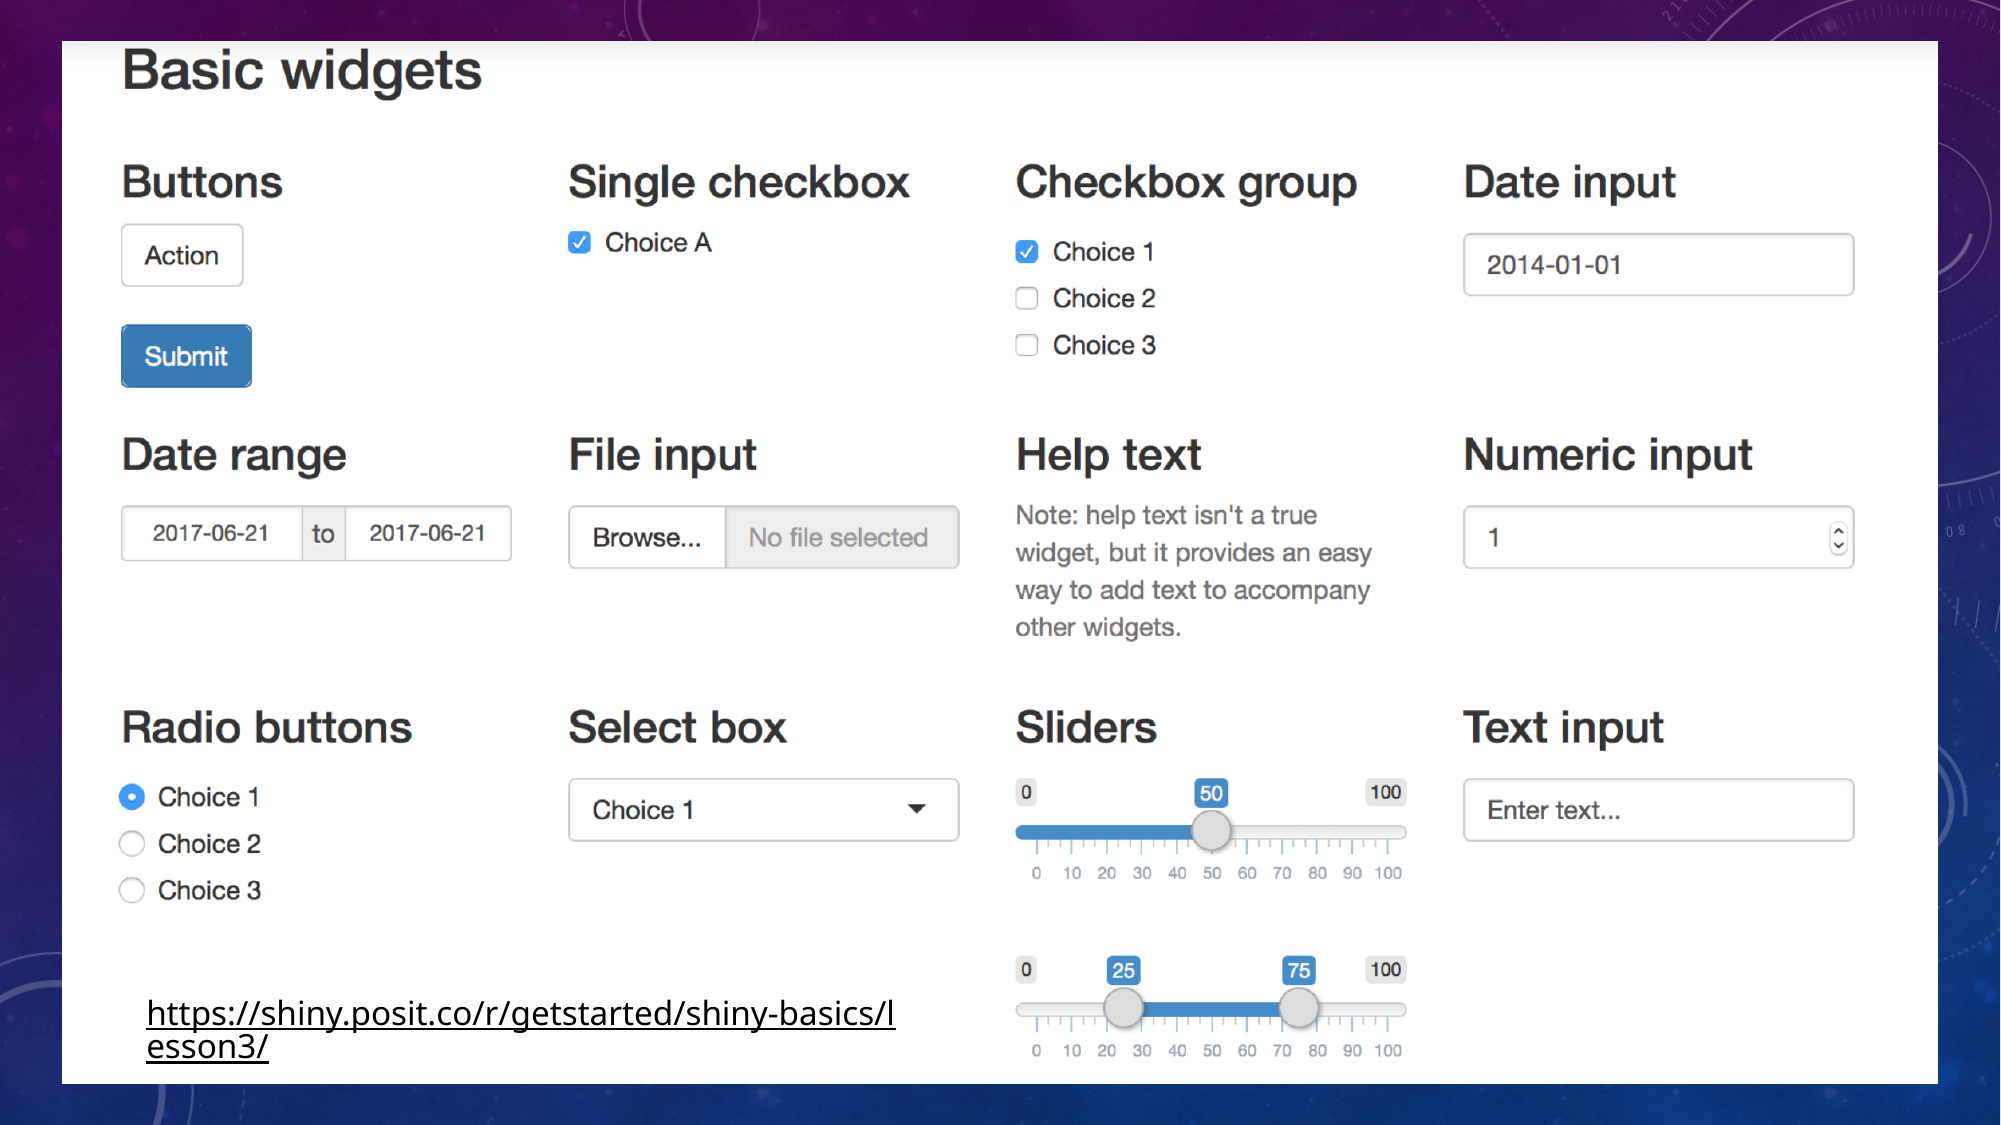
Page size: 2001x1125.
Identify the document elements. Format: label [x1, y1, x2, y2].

list [61, 41, 1939, 1084]
picture [0, 0, 2001, 1125]
